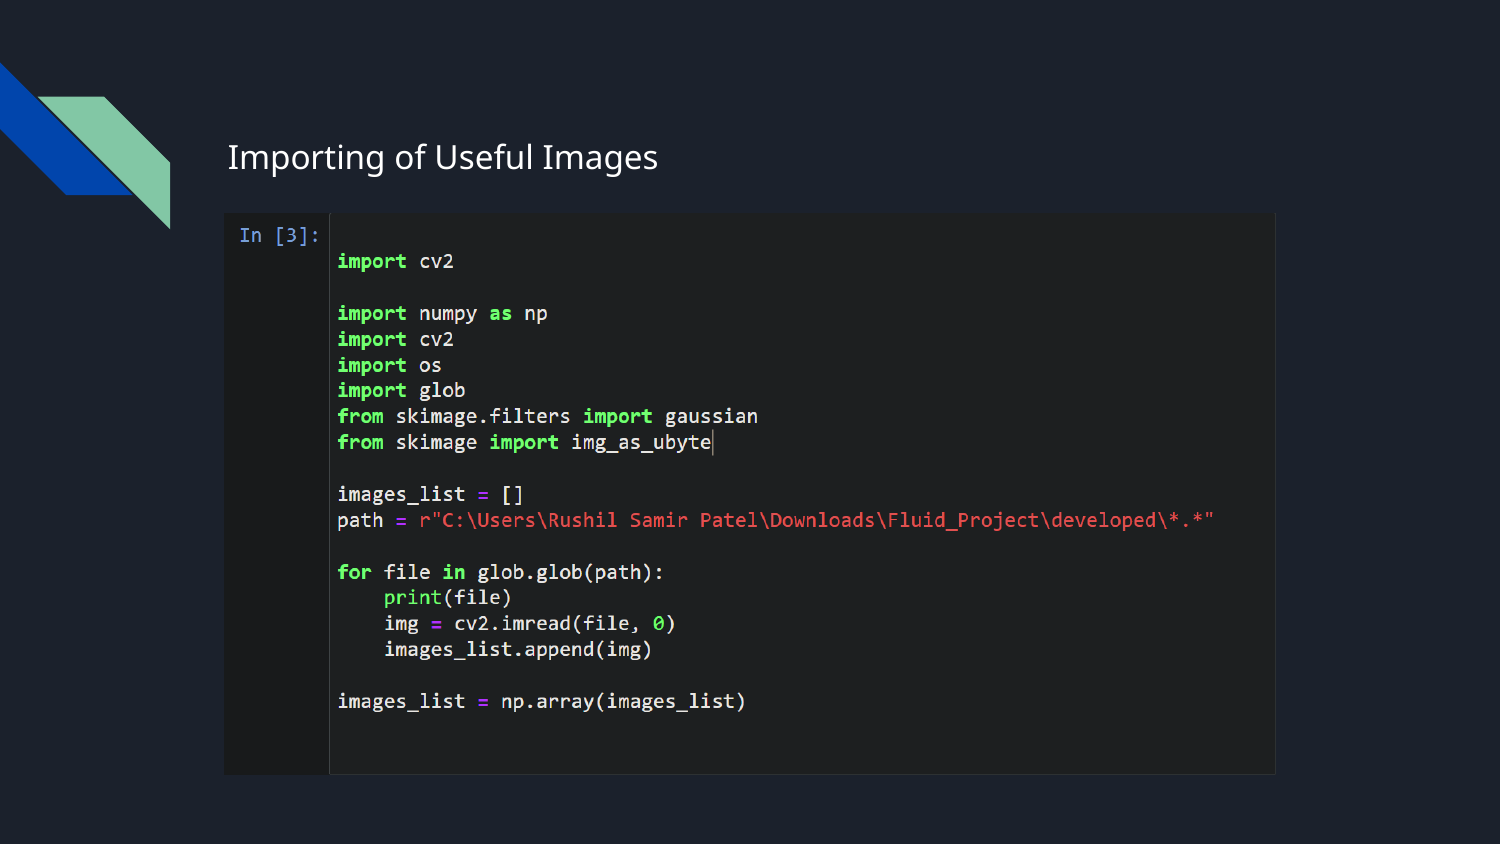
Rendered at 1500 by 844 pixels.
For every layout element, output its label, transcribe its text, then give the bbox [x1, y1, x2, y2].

picture [223, 213, 1276, 776]
title Importing of Useful Images [212, 121, 1368, 272]
